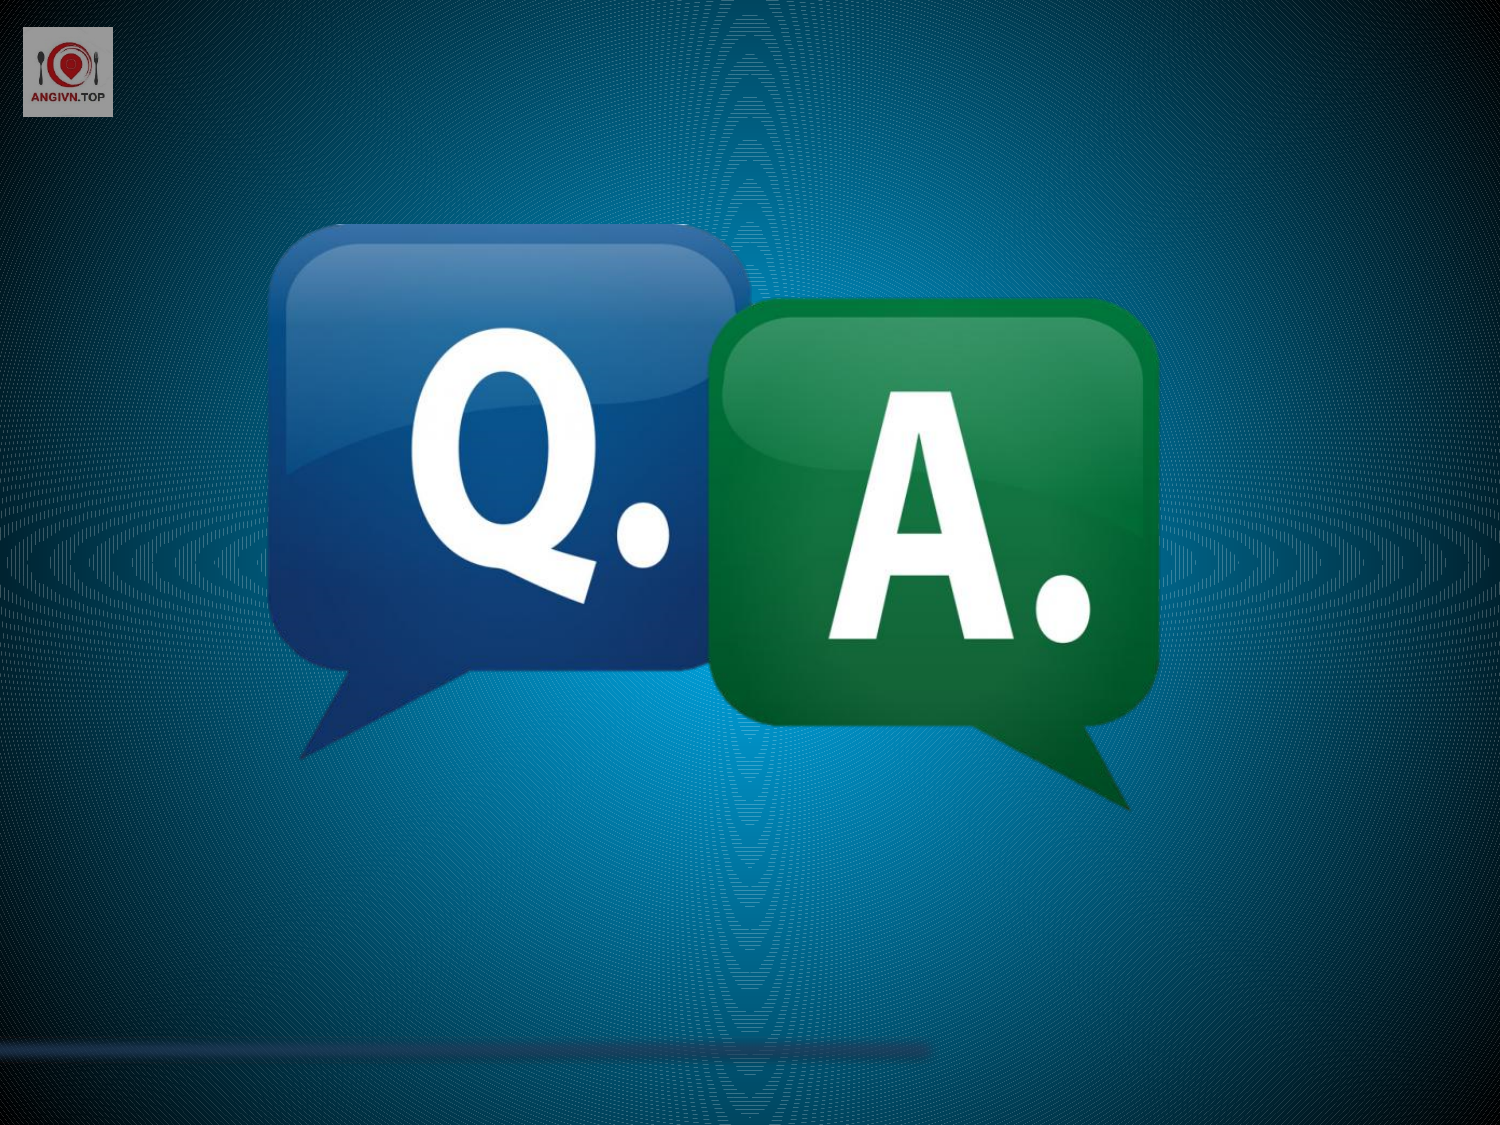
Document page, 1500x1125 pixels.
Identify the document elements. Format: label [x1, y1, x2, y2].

picture [23, 27, 113, 117]
picture [267, 224, 1160, 810]
